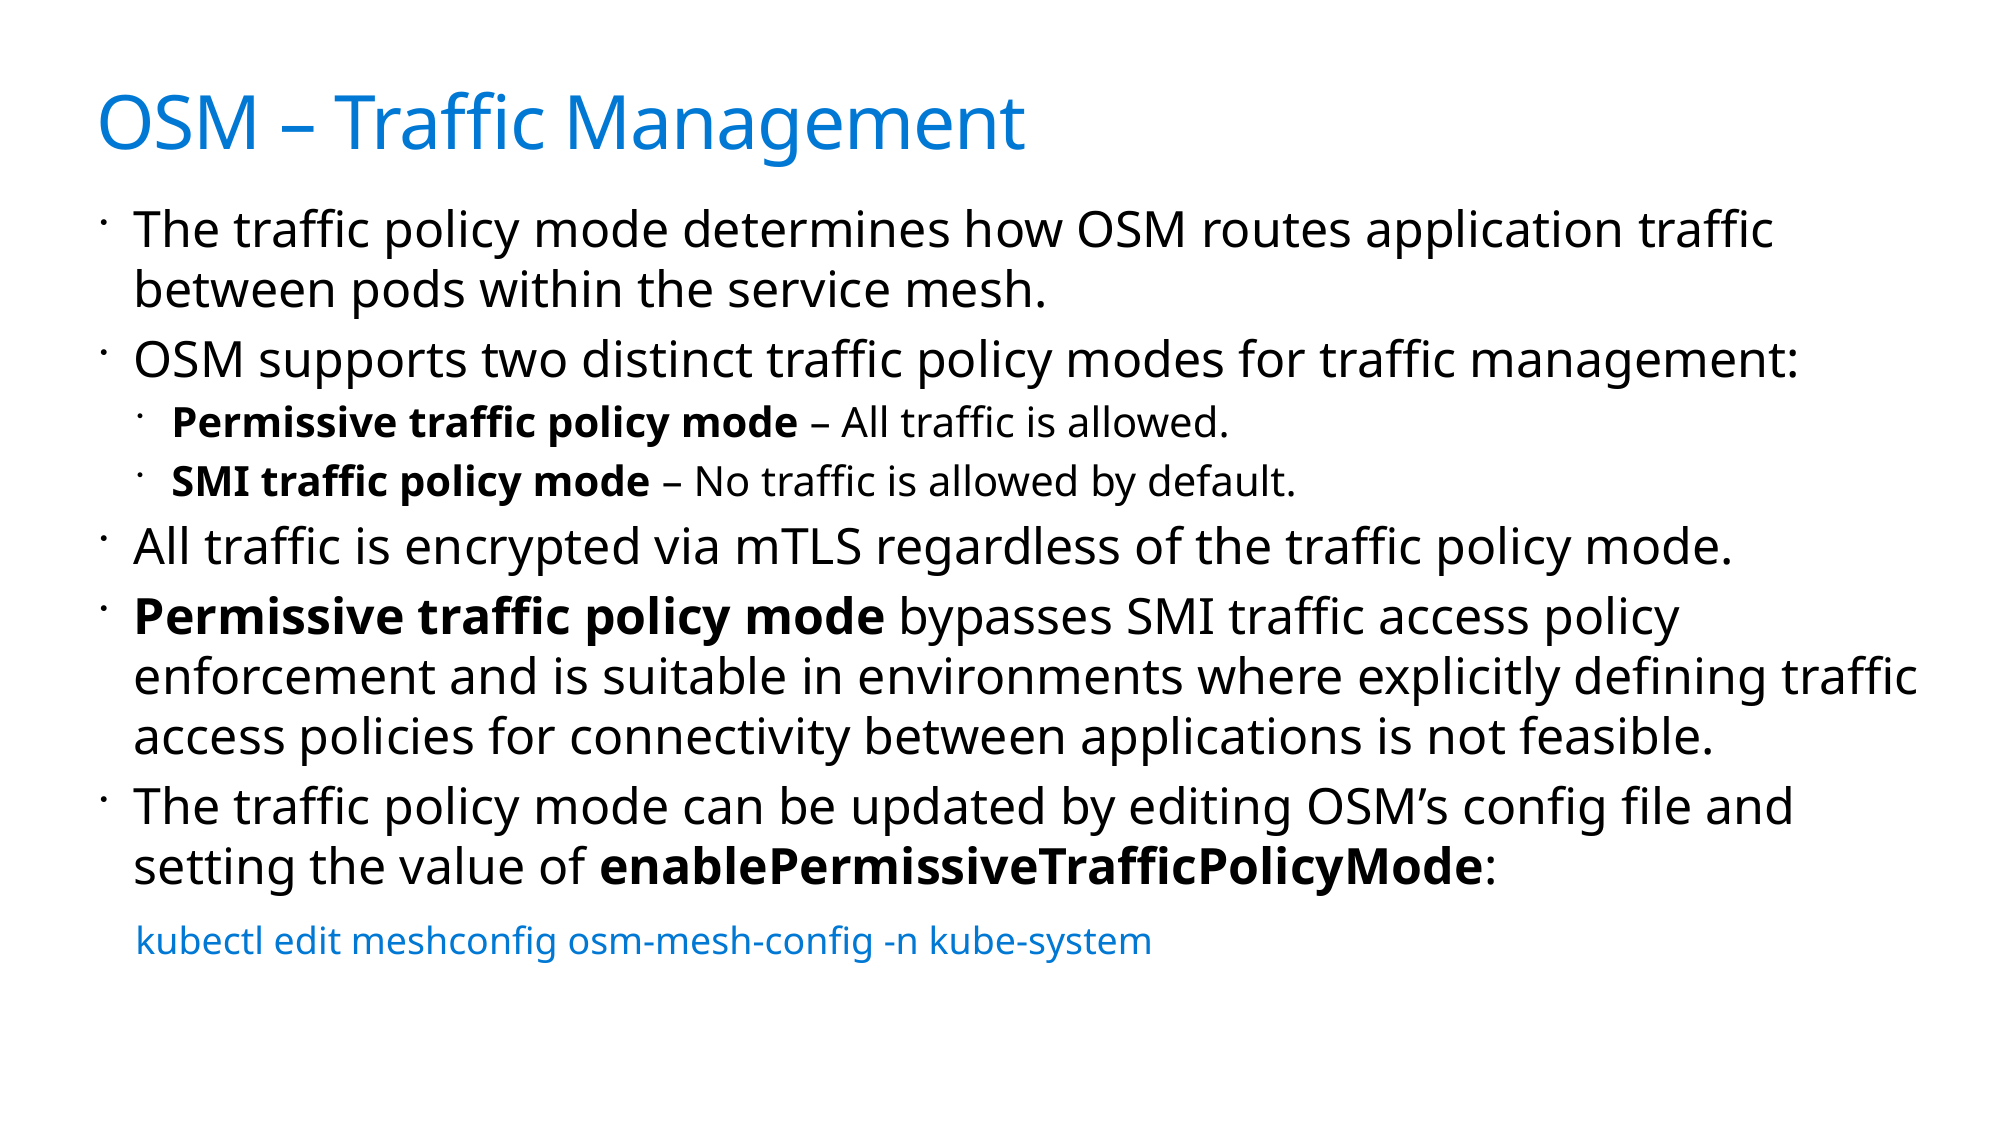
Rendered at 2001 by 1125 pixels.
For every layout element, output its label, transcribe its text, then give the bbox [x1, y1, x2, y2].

title OSM – Traffic Management [96, 75, 1904, 166]
list The traffic policy mode determines how OSM routes application traffic between pods within the service mesh. OSM supports two distinct traffic policy modes for traffic management: Permissive traffic policy mode – All traffic is allowed. SMI traffic policy mode – No traffic is allowed by default. All traffic is encrypted via mTLS regardless of the traffic policy mode. Permissive traffic policy mode bypasses SMI traffic access policy enforcement and is suitable in environments where explicitly defining traffic access policies for connectivity between applications is not feasible. The traffic policy mode can be updated by editing OSM’s config file and setting the value of enablePermissiveTrafficPolicyMode: kubectl edit meshconfig osm-mesh-config -n kube-system [96, 197, 1946, 1010]
